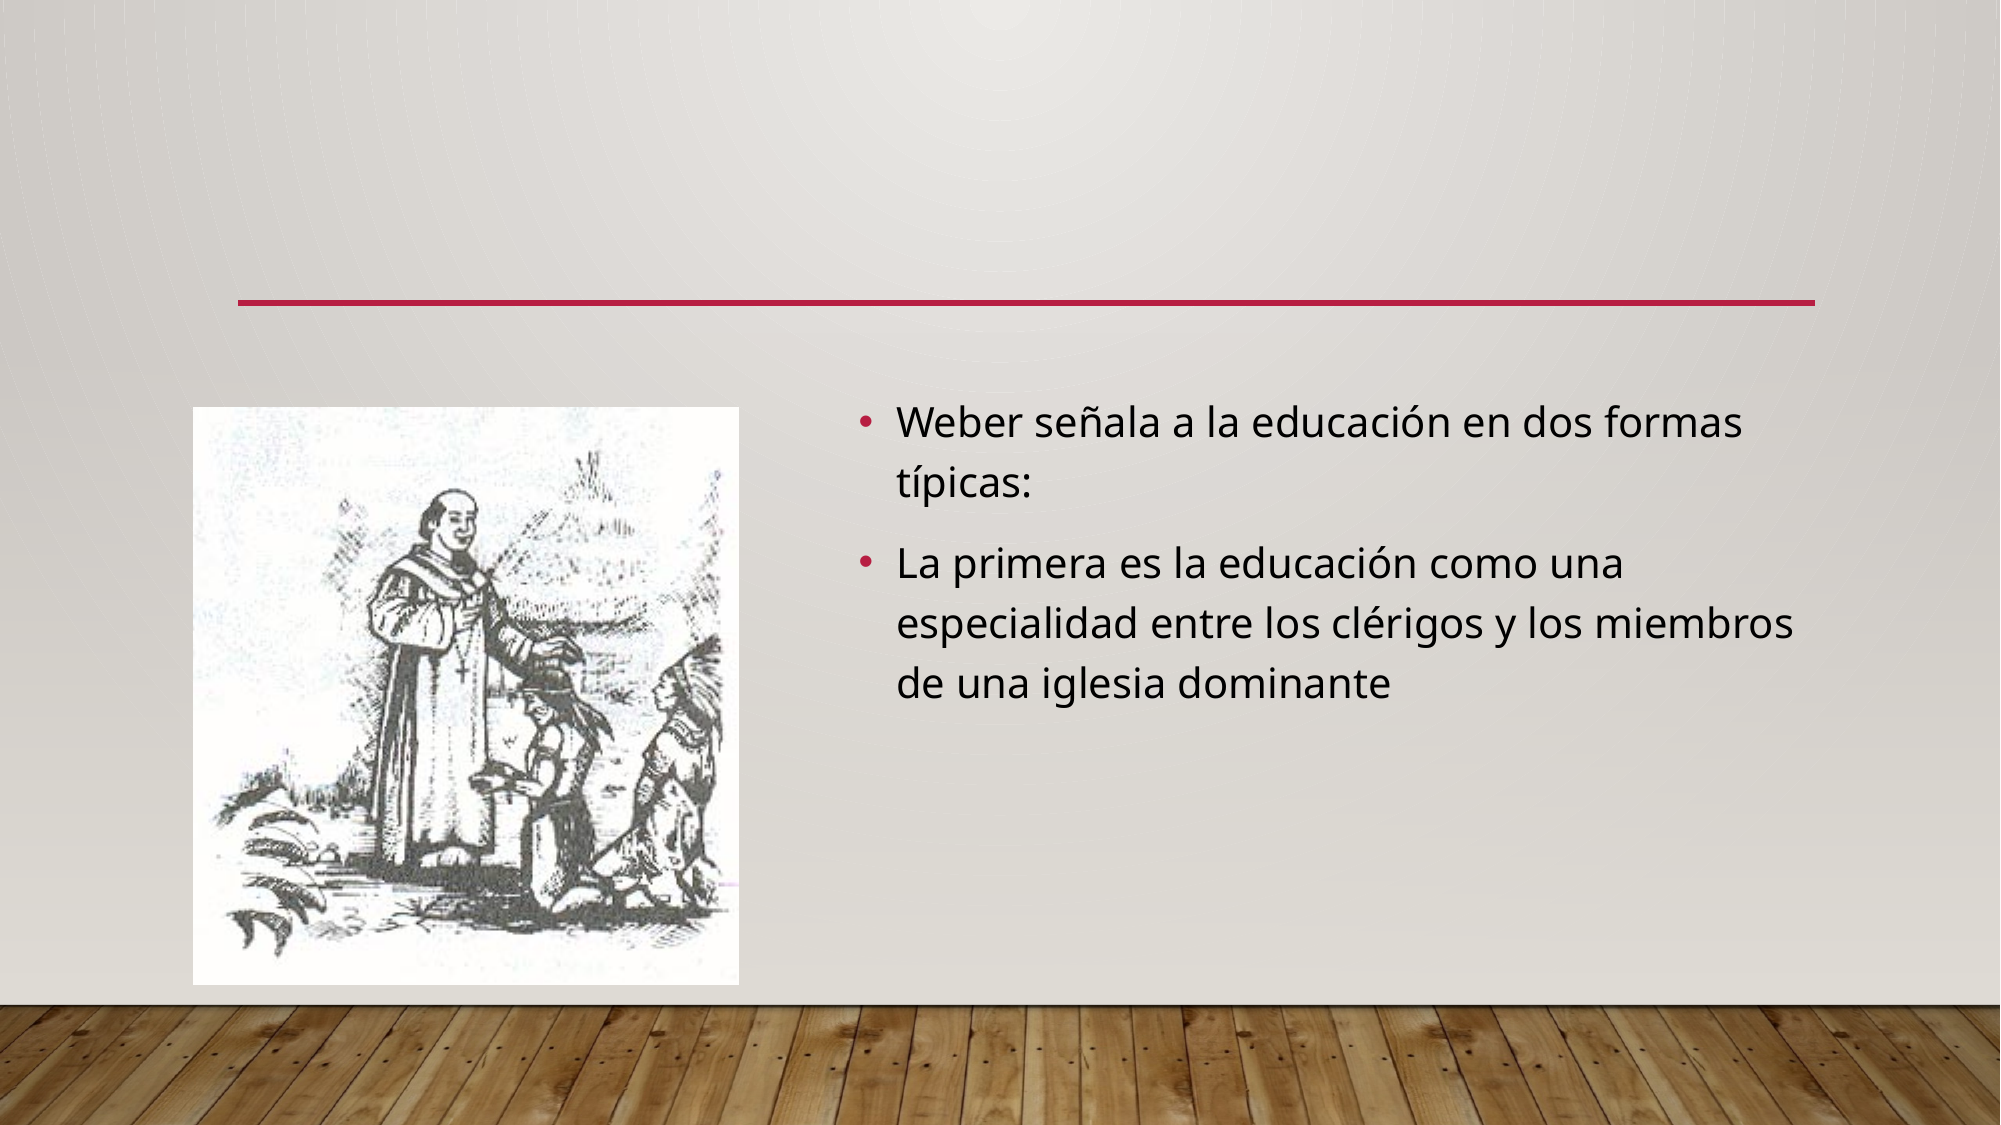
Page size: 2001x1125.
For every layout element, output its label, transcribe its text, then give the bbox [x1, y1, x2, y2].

picture [0, 1005, 2000, 1125]
list Weber señala a la educación en dos formas típicas: La primera es la educación como una especialidad entre los clérigos y los miembros de una iglesia dominante [843, 378, 1868, 866]
picture [193, 407, 739, 986]
